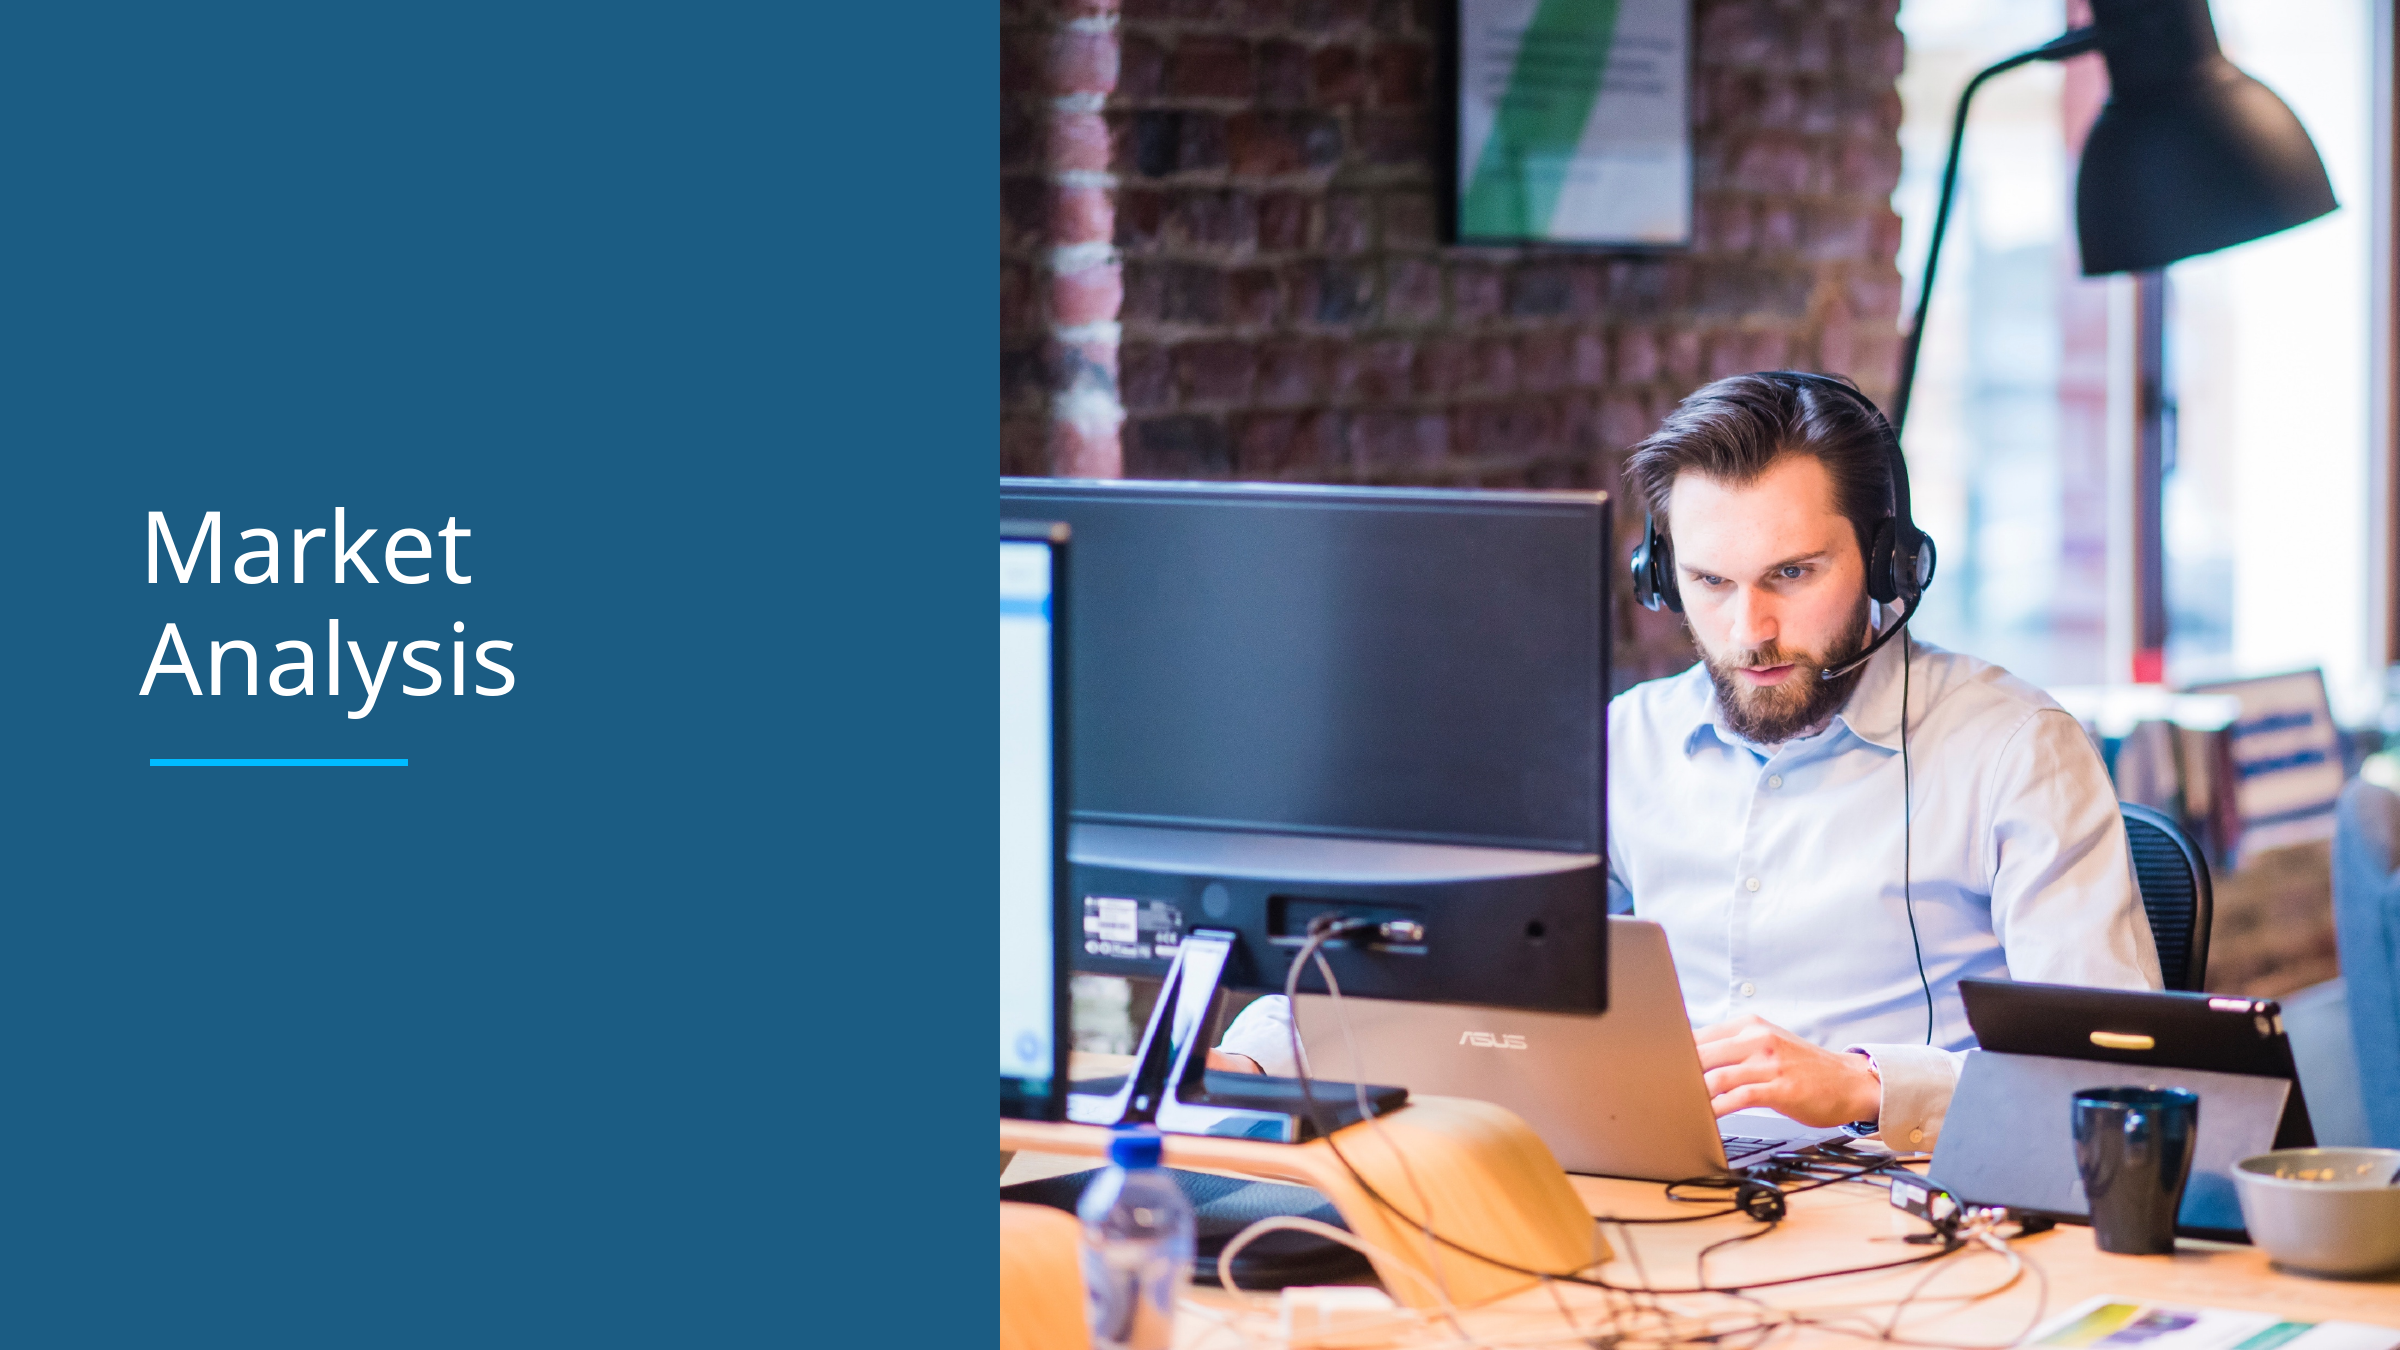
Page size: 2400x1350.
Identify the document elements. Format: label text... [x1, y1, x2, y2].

text_box Market Analysis [124, 487, 999, 726]
text_box [0, 0, 999, 1350]
picture [999, 0, 2400, 1350]
